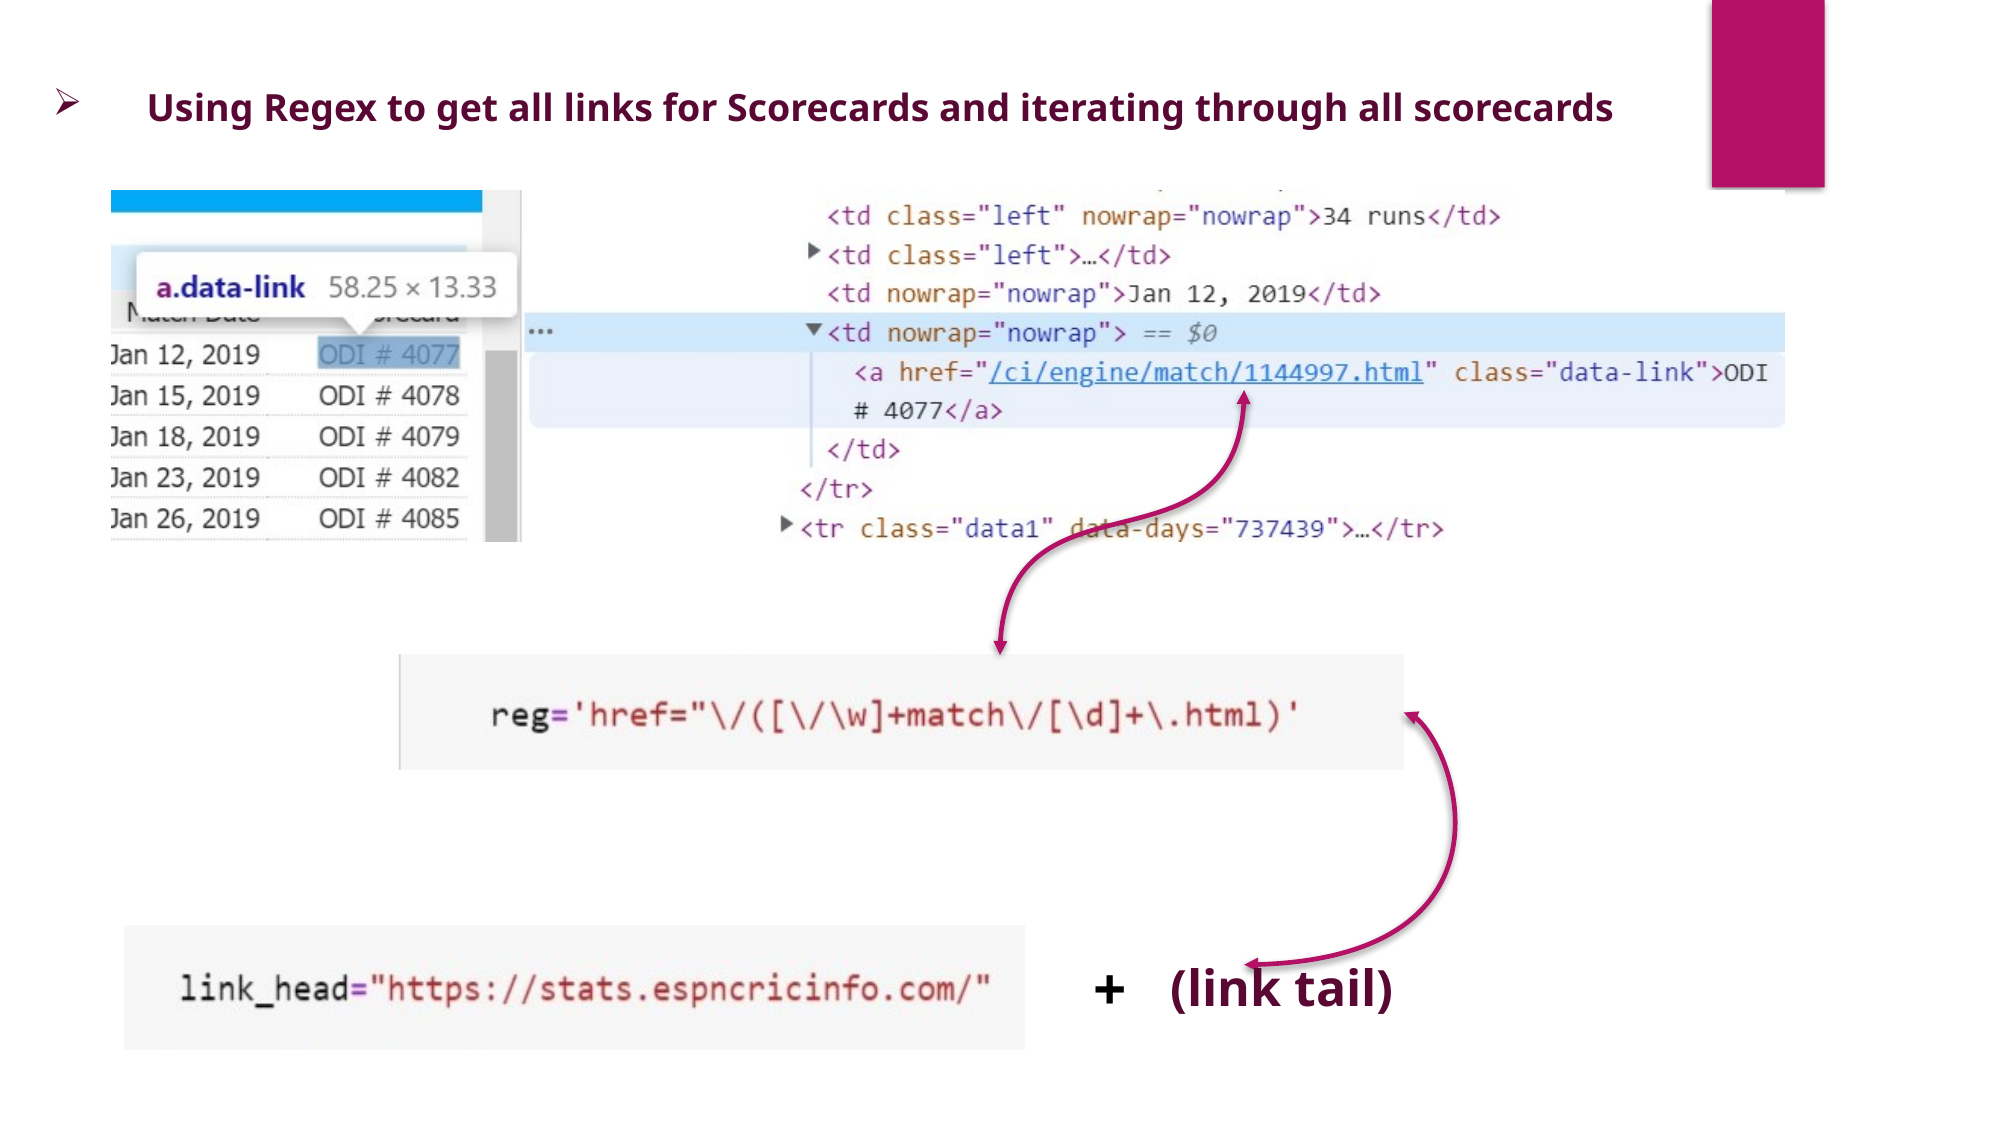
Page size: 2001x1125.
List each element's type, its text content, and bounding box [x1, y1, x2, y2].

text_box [1197, 758, 1451, 919]
text_box (link tail) [1183, 949, 1567, 1025]
title Using Regex to get all links for Scorecards and iterating through all scorecards [37, 34, 1707, 179]
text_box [989, 400, 1255, 645]
text_box + [1078, 944, 1183, 1030]
picture [388, 654, 1405, 771]
picture [110, 190, 1785, 543]
picture [124, 924, 1026, 1050]
